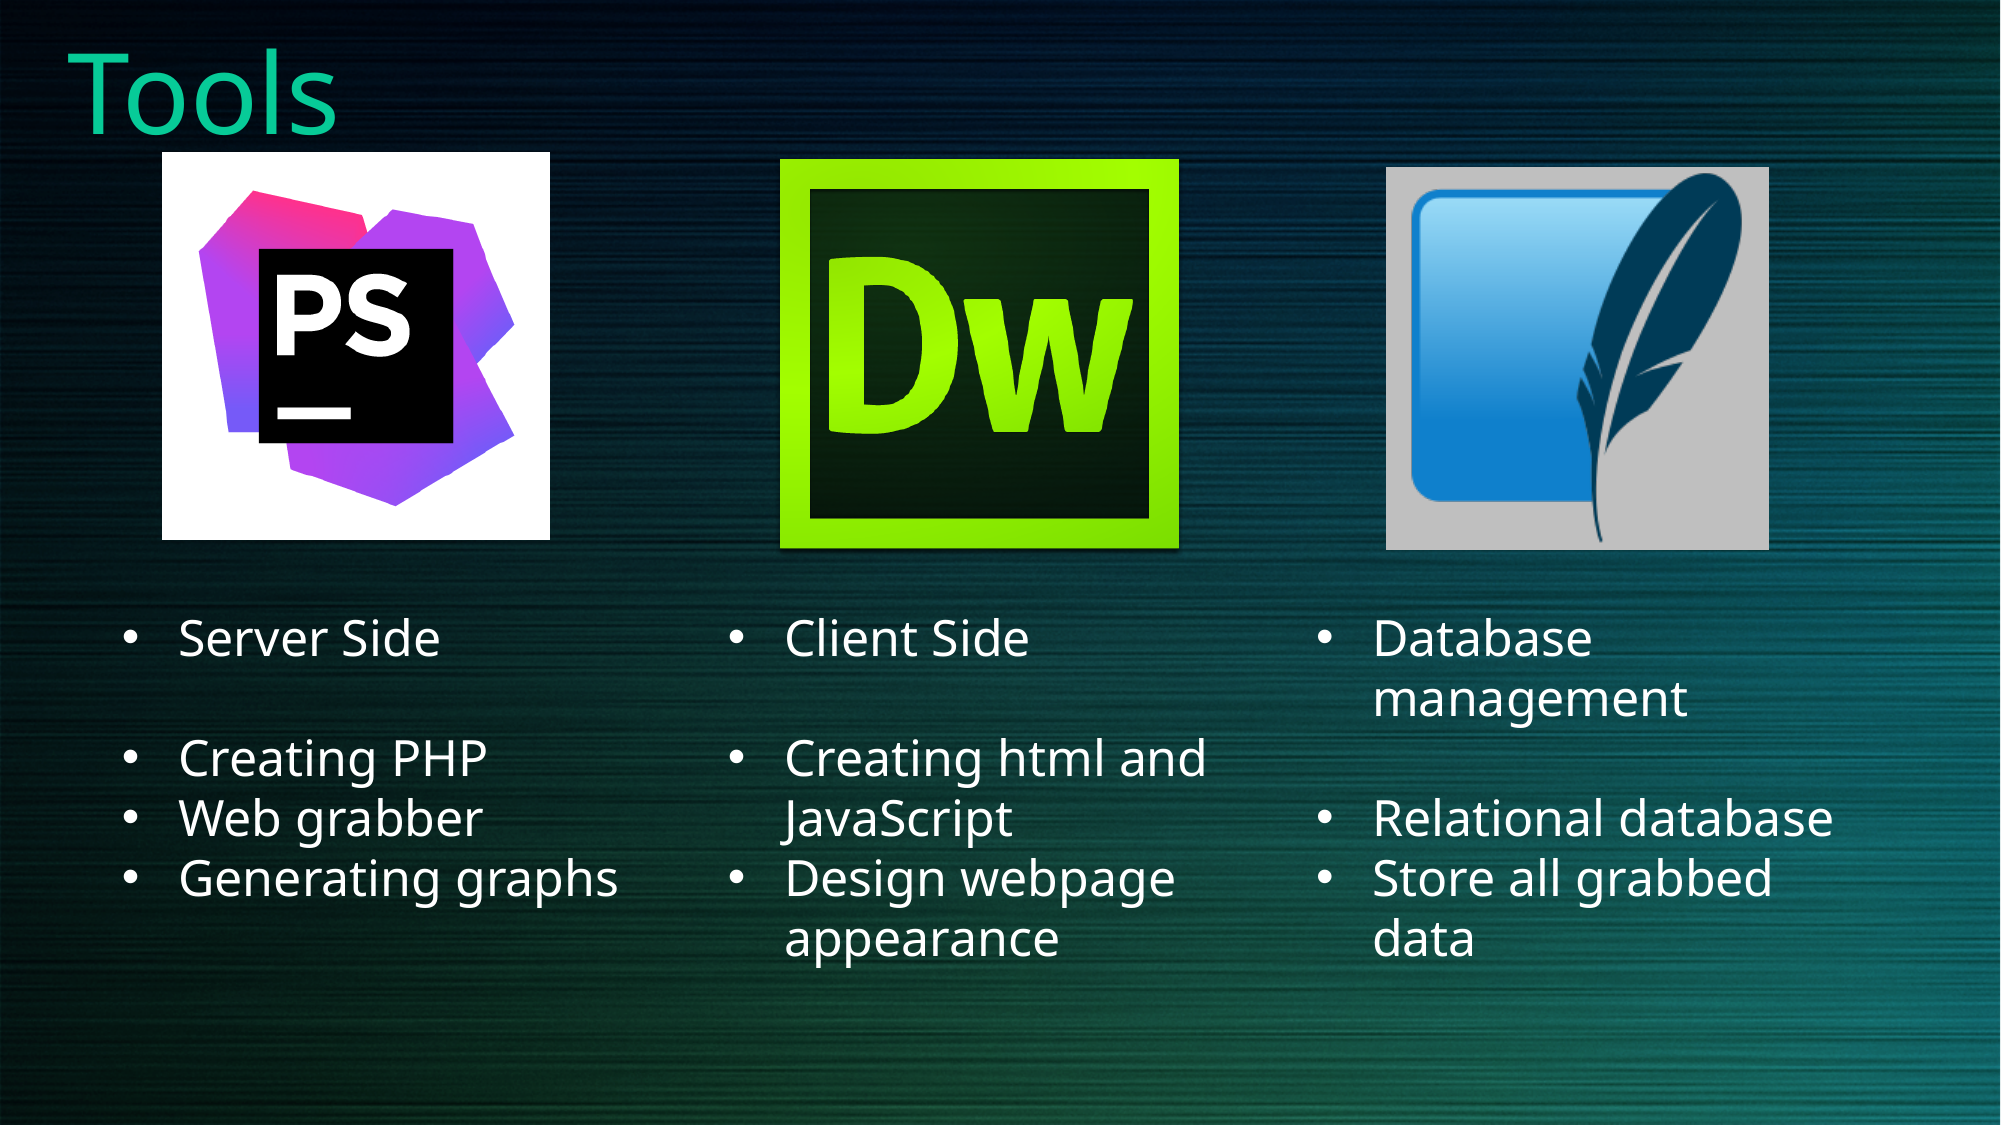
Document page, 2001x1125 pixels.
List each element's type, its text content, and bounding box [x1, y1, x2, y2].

text_box Client Side Creating html and JavaScript Design webpage appearance [713, 599, 1266, 975]
text_box Database management Relational database Store all grabbed data [1301, 599, 1854, 975]
title Tools [52, 16, 1740, 167]
picture [0, 0, 2001, 1125]
text_box Server Side Creating PHP Web grabber Generating graphs [107, 599, 635, 915]
